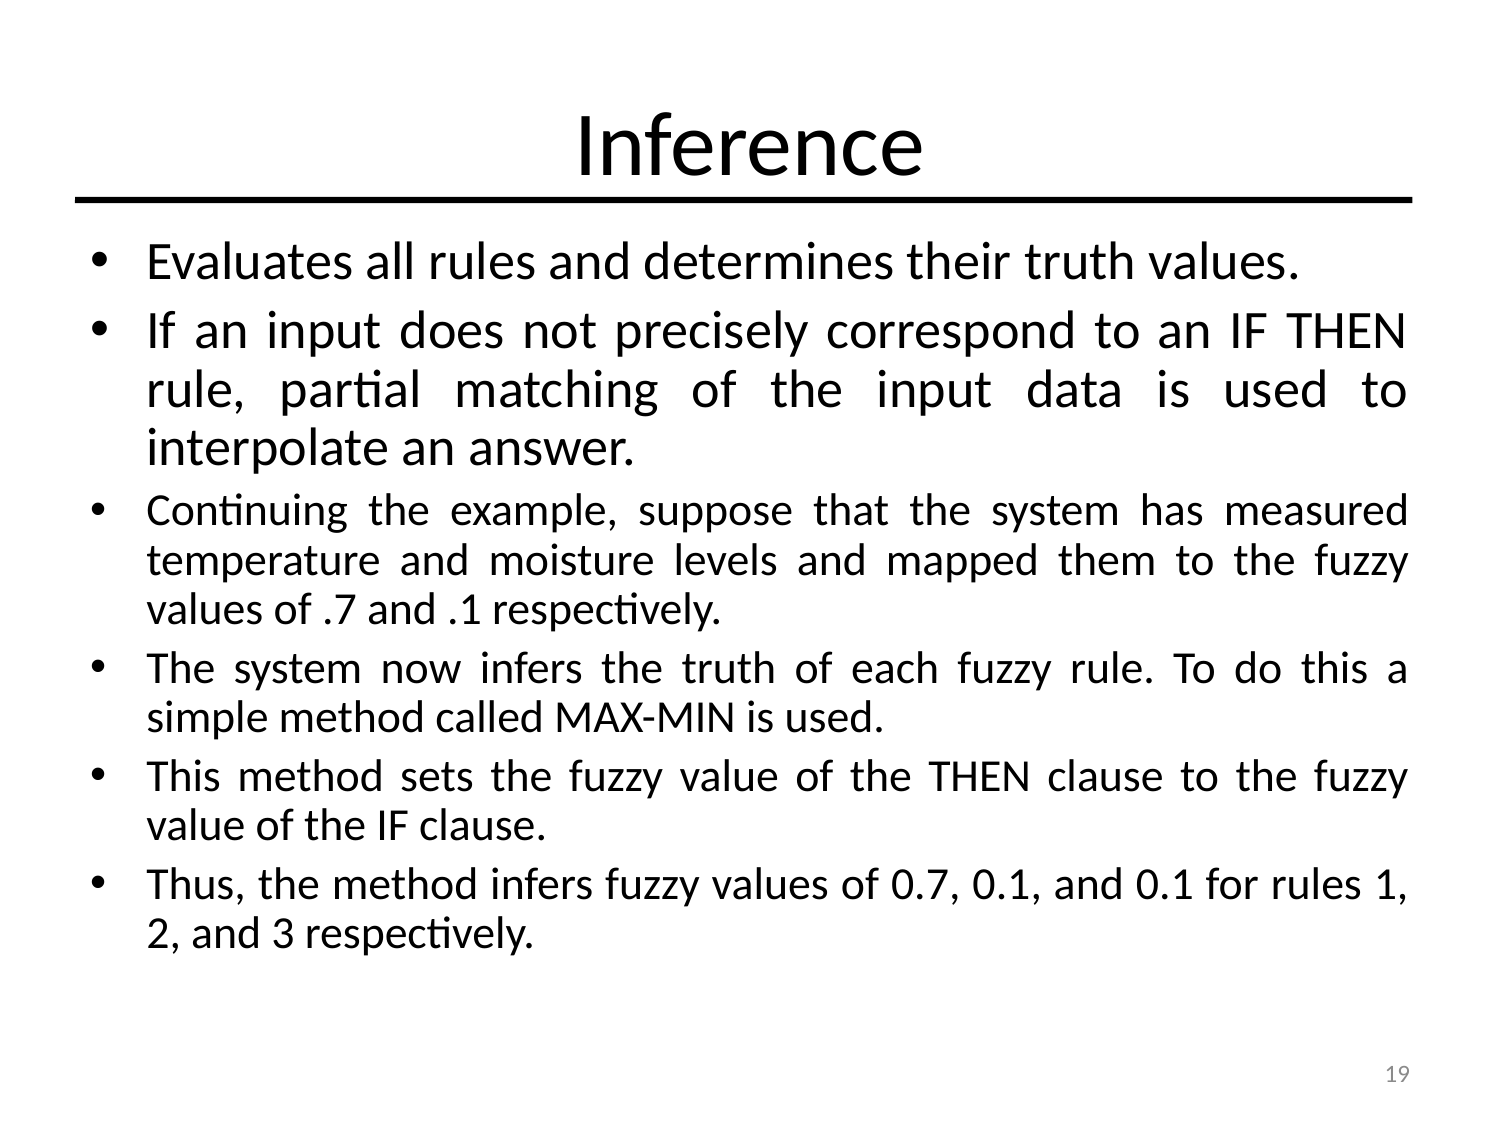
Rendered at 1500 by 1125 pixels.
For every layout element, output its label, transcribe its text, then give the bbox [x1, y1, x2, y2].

title Inference [75, 45, 1425, 224]
slide_number 19 [1074, 1042, 1425, 1103]
list Evaluates all rules and determines their truth values. If an input does not precisely correspond to an IF THEN rule, partial matching of the input data is used to interpolate an answer. Continuing the example, suppose that the system has measured temperature and moisture levels and mapped them to the fuzzy values of .7 and .1 respectively. The system now infers the truth of each fuzzy rule. To do this a simple method called MAX-MIN is used. This method sets the fuzzy value of the THEN clause to the fuzzy value of the IF clause. Thus, the method infers fuzzy values of 0.7, 0.1, and 0.1 for rules 1, 2, and 3 respectively. [75, 224, 1425, 1050]
